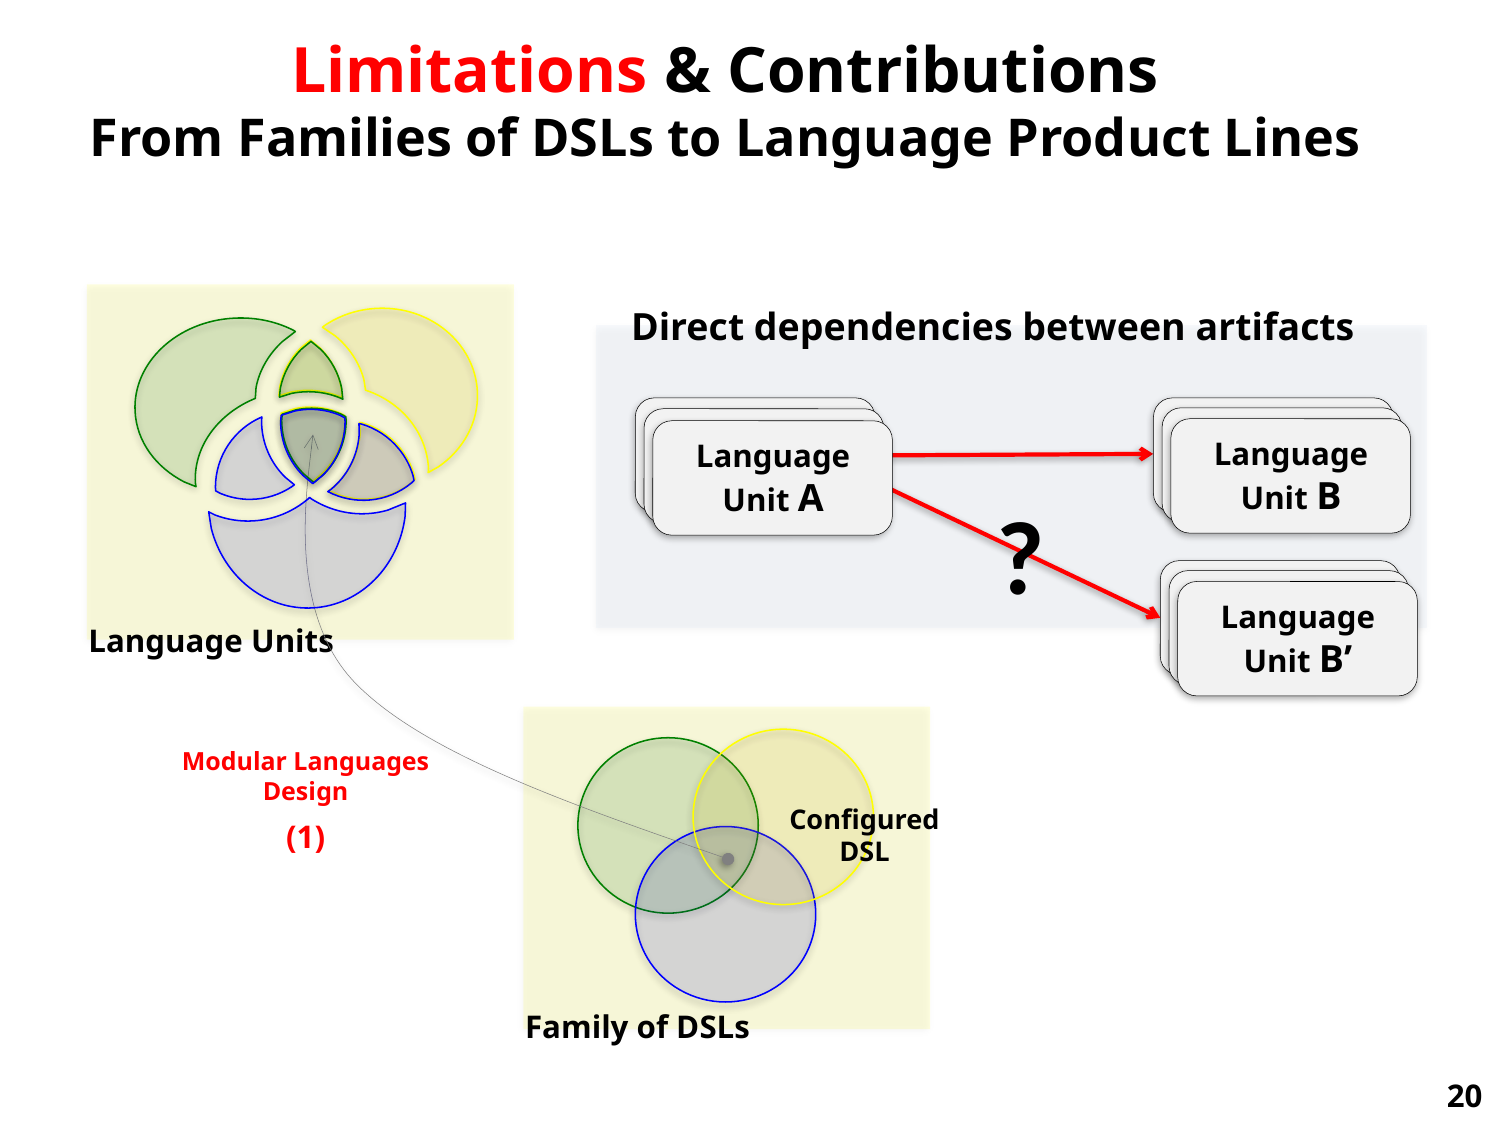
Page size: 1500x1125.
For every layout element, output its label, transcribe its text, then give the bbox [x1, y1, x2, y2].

text_box Direct dependencies between artifacts [561, 295, 1425, 356]
text_box [623, 736, 718, 812]
title Limitations & Contributions From Families of DSLs to Language Product Lines [25, 4, 1425, 193]
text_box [643, 408, 884, 524]
text_box [327, 422, 415, 502]
text_box [134, 317, 297, 488]
text_box [86, 284, 515, 637]
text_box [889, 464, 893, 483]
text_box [1168, 570, 1409, 686]
text_box 20 [1328, 1069, 1498, 1122]
text_box [774, 875, 931, 1030]
text_box Language Units [10, 614, 331, 667]
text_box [1153, 397, 1394, 483]
text_box [660, 532, 876, 536]
text_box [595, 324, 1428, 629]
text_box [1161, 407, 1402, 485]
text_box [207, 496, 407, 609]
text_box Modular Languages Design (1) [150, 737, 462, 863]
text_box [635, 397, 876, 513]
text_box [692, 728, 872, 906]
text_box [321, 307, 479, 474]
text_box [582, 706, 931, 794]
text_box [278, 340, 344, 400]
text_box [279, 408, 346, 485]
text_box Family of DSLs [461, 999, 814, 1053]
text_box [314, 531, 735, 866]
text_box [304, 464, 352, 510]
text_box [1166, 560, 1401, 570]
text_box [881, 484, 1161, 619]
text_box [523, 794, 676, 999]
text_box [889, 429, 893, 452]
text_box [1177, 581, 1418, 697]
text_box [214, 416, 296, 501]
text_box Configured DSL [747, 794, 982, 875]
text_box [634, 848, 817, 999]
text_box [1170, 418, 1411, 534]
text_box [577, 816, 661, 906]
